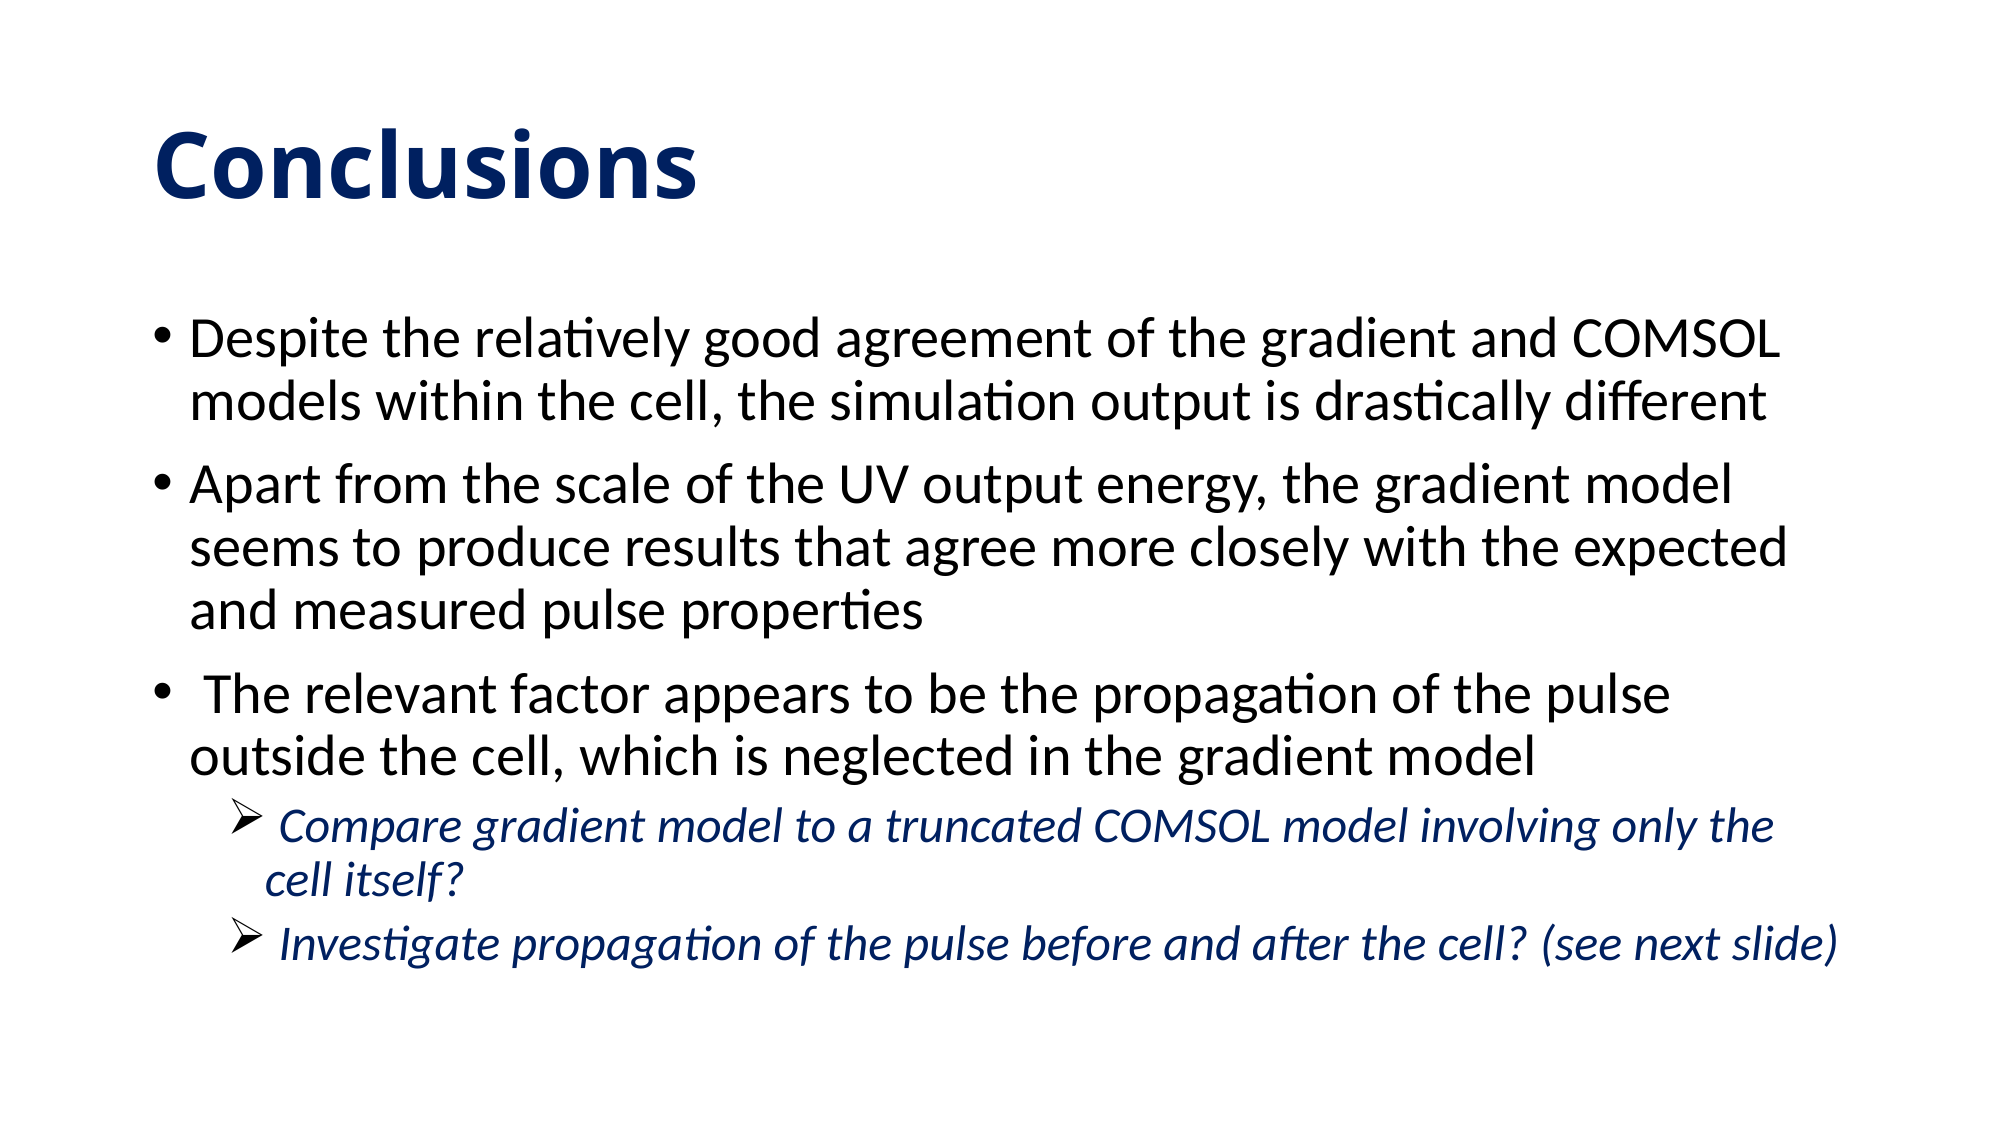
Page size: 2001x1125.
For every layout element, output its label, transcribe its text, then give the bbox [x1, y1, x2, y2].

list Despite the relatively good agreement of the gradient and COMSOL models within the cell, the simulation output is drastically different Apart from the scale of the UV output energy, the gradient model seems to produce results that agree more closely with the expected and measured pulse properties The relevant factor appears to be the propagation of the pulse outside the cell, which is neglected in the gradient model Compare gradient model to a truncated COMSOL model involving only the cell itself? Investigate propagation of the pulse before and after the cell? (see next slide) [137, 299, 1863, 1014]
title Conclusions [137, 59, 1863, 278]
